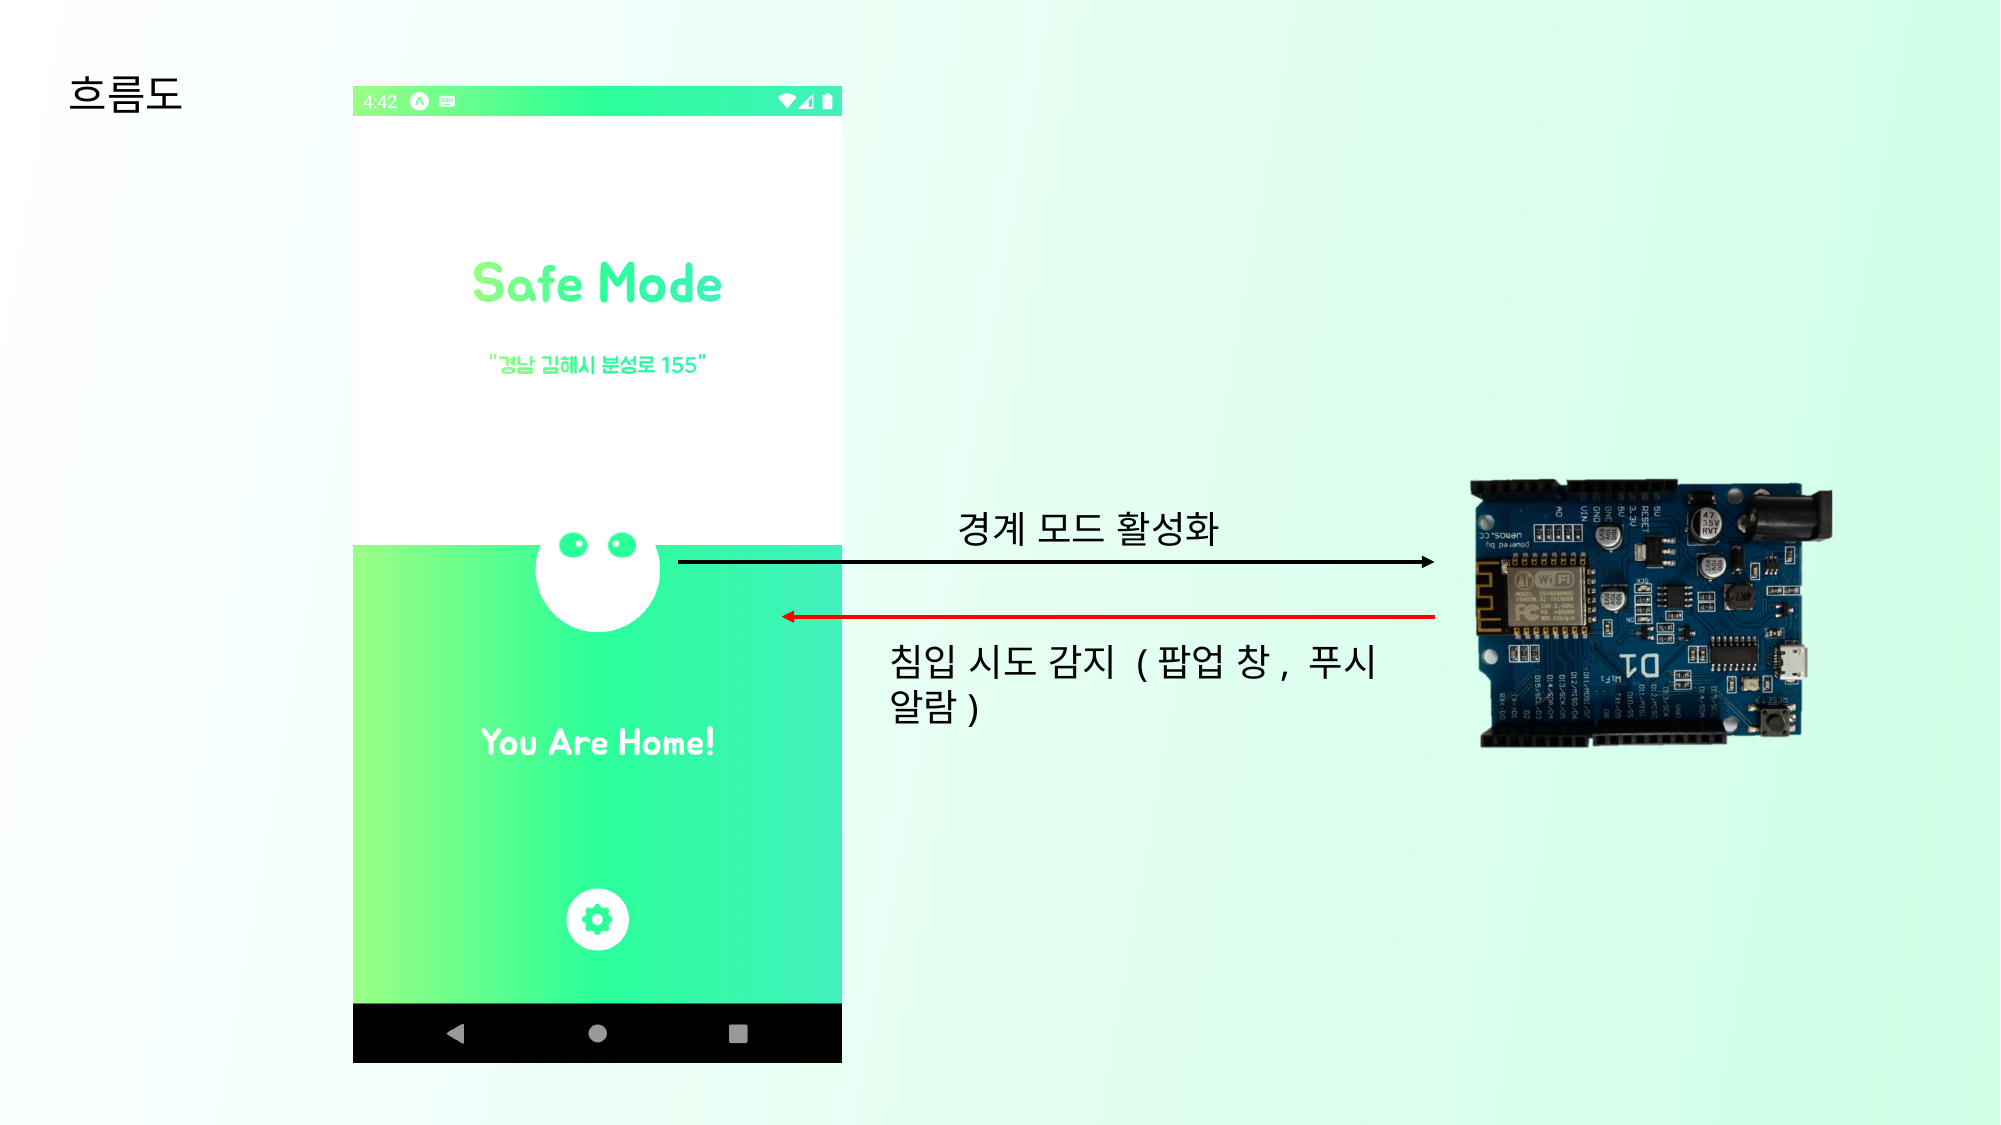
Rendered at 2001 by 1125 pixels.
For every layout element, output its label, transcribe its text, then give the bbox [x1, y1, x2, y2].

picture [1467, 441, 1837, 792]
text_box 침입 시도 감지 (팝업 창, 푸시 알람) [874, 631, 1402, 737]
picture [353, 86, 842, 1063]
text_box 경계 모드 활성화 [943, 498, 1273, 559]
text_box 흐름도 [0, 61, 634, 126]
